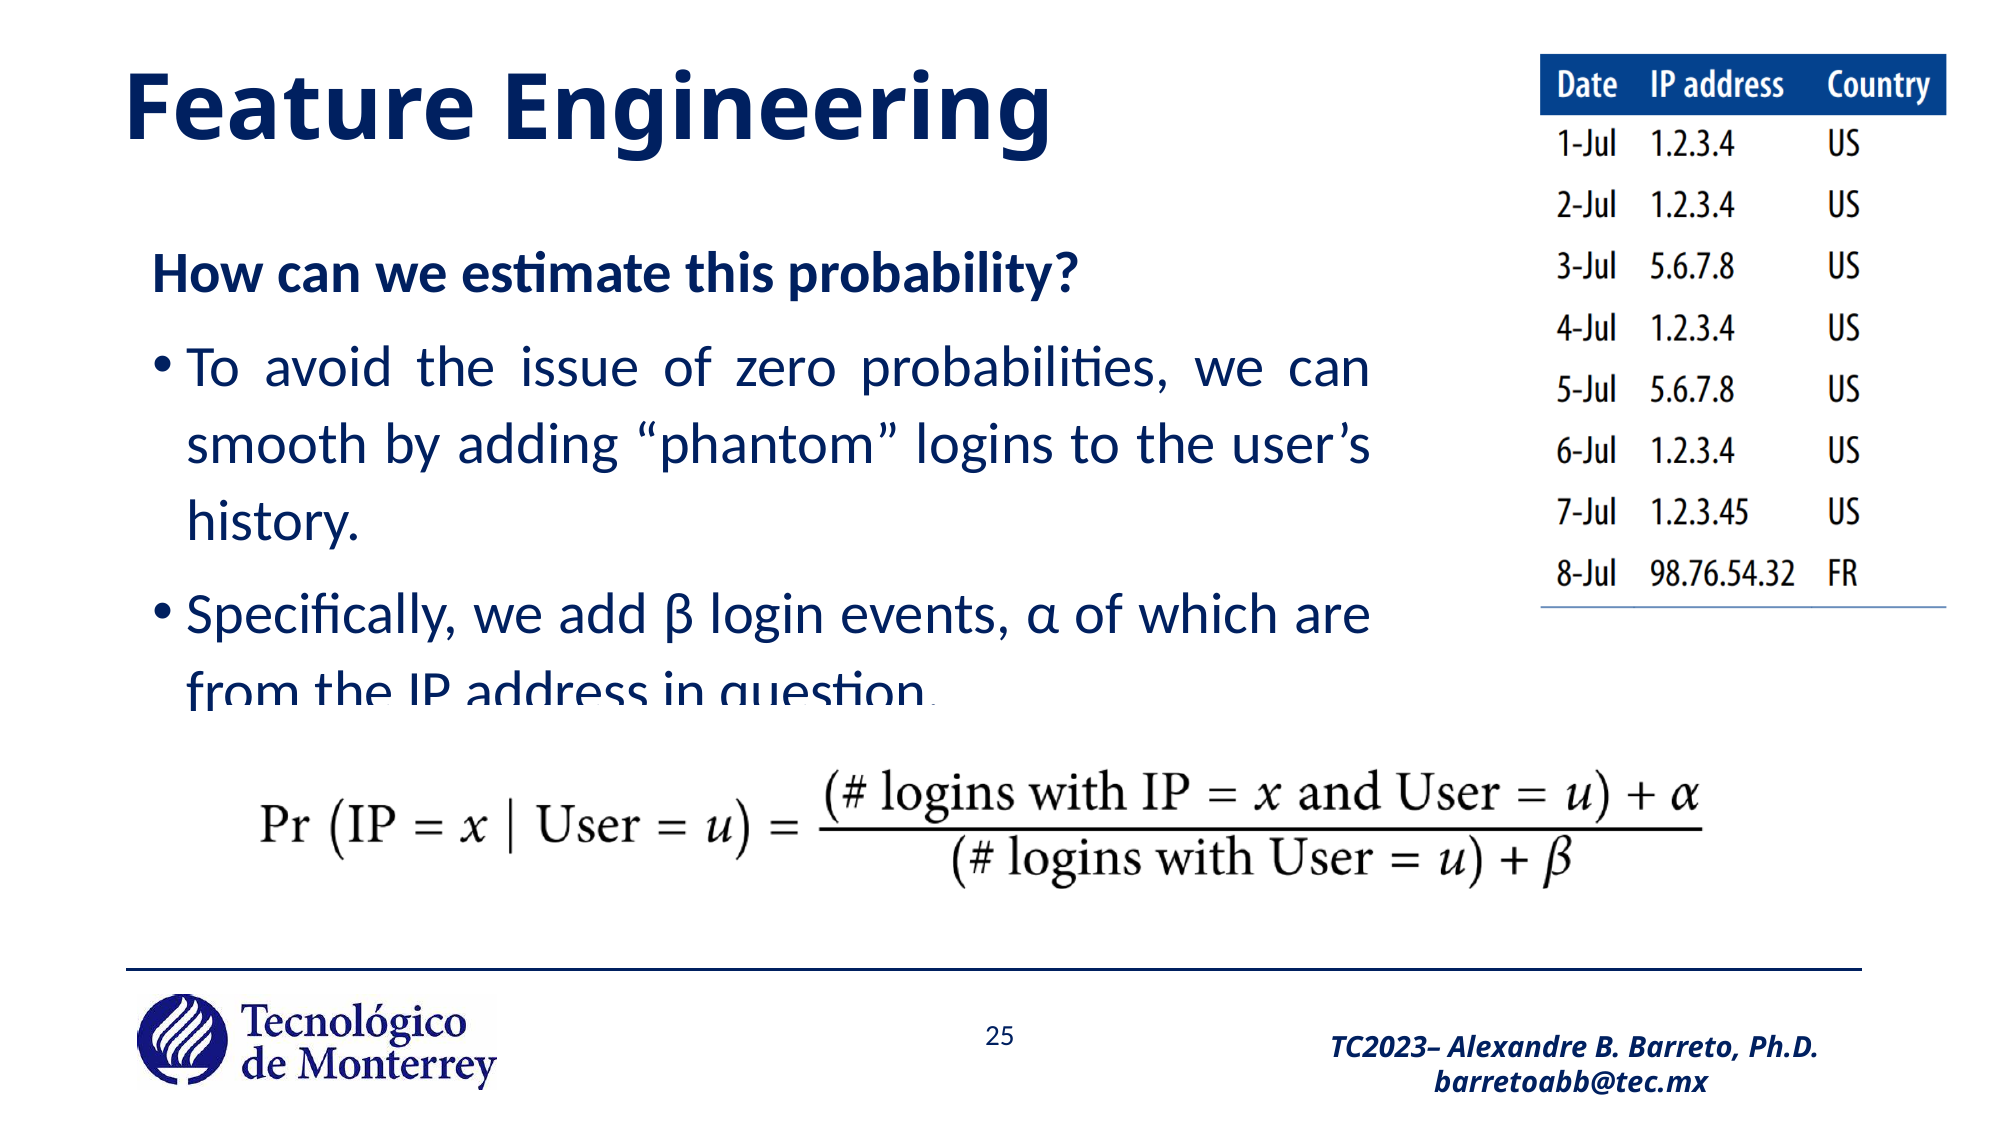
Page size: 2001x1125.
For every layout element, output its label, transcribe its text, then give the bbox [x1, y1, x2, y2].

picture [227, 705, 1773, 931]
list How can we estimate this probability? To avoid the issue of zero probabilities, we can smooth by adding “phantom” logins to the user’s history. Specifically, we add β login events, α of which are from the IP address in question. [137, 219, 1388, 740]
title Feature Engineering [107, 41, 1525, 178]
picture [1525, 41, 1957, 628]
picture [137, 994, 497, 1090]
